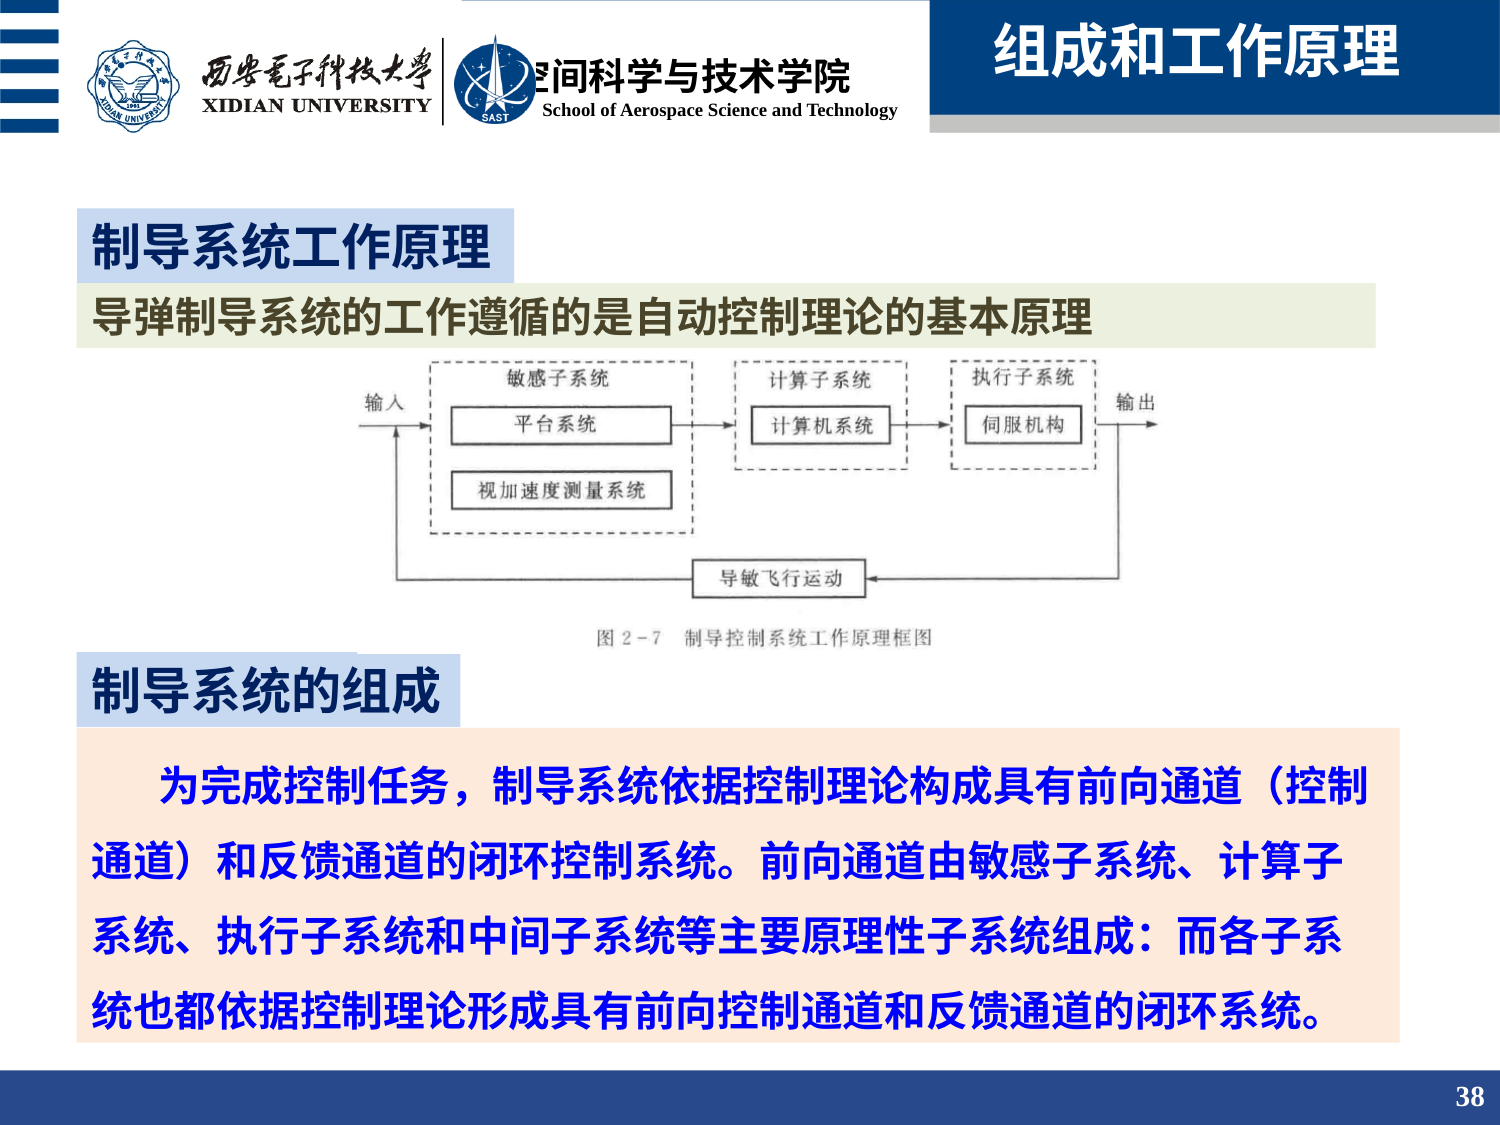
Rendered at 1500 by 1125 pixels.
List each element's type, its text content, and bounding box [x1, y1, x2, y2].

picture [0, 0, 1500, 1070]
text_box 为完成控制任务，制导系统依据控制理论构成具有前向通道（控制通道）和反馈通道的闭环控制系统。前向通道由敏感子系统、计算子系统、执行子系统和中间子系统等主要原理性子系统组成：而各子系统也都依据控制理论形成具有前向控制通道和反馈通道的闭环系统。 [76, 727, 1400, 1043]
text_box 制导系统的组成 [76, 652, 461, 727]
text_box 组成和工作原理 [977, 7, 1416, 92]
text_box 导弹制导系统的工作遵循的是自动控制理论的基本原理 [76, 283, 1376, 348]
text_box 制导系统工作原理 [77, 208, 515, 283]
